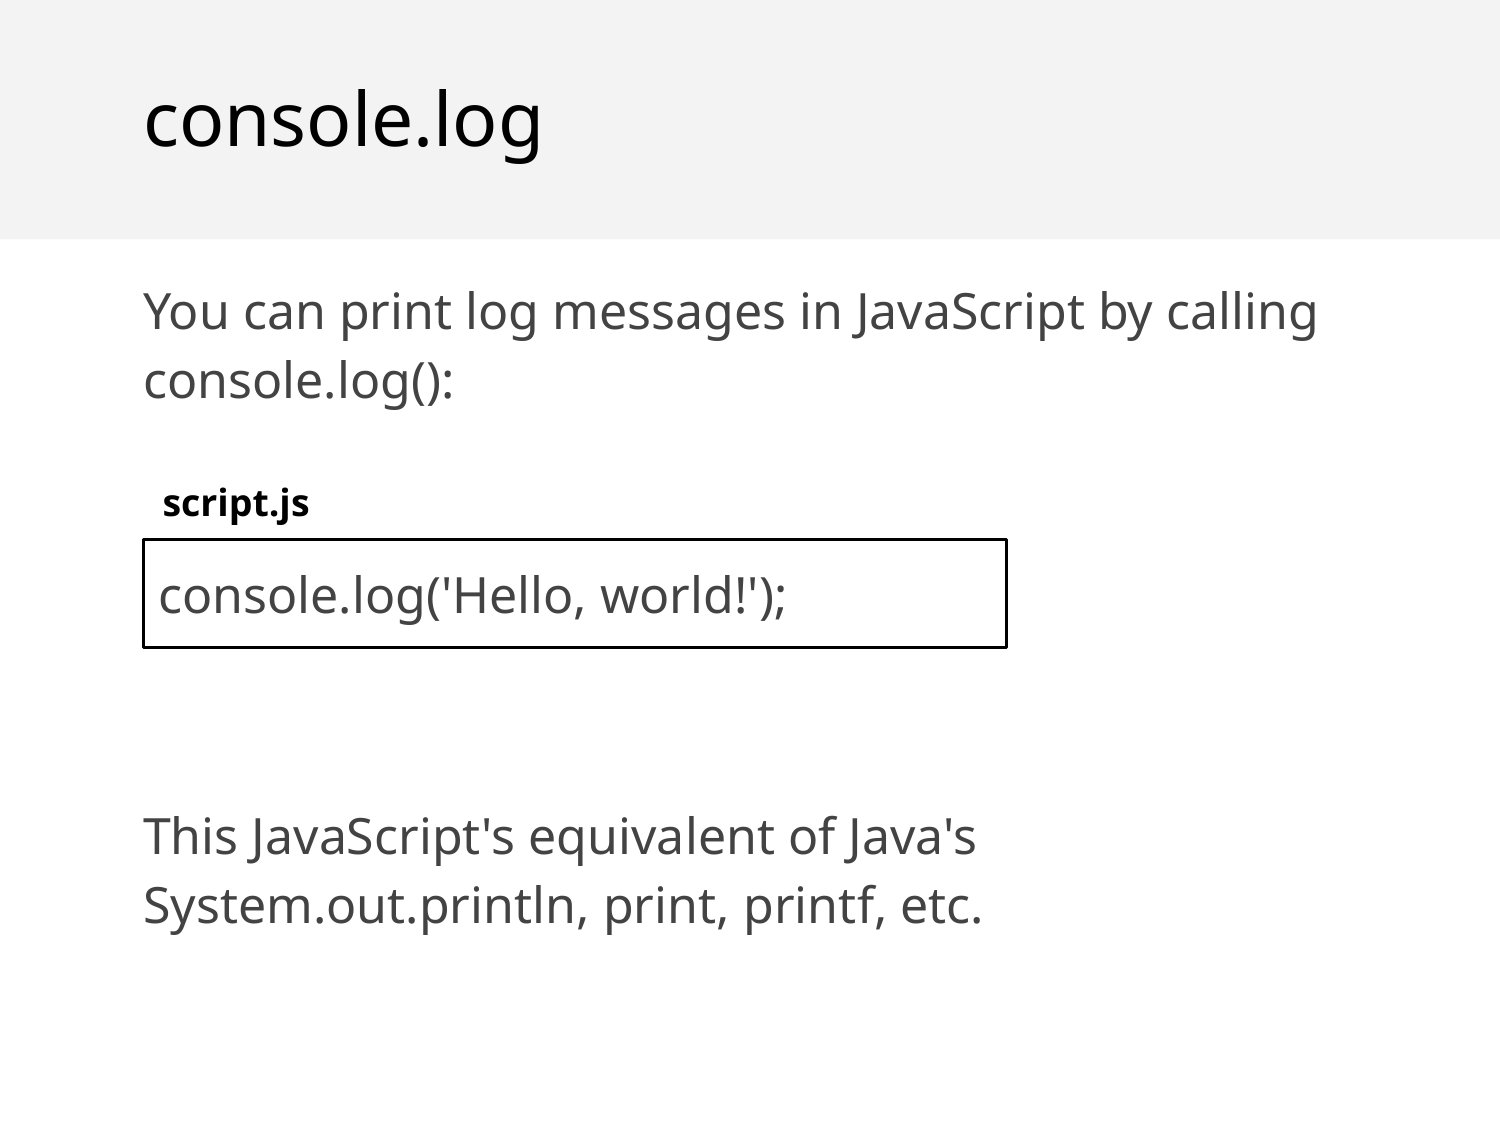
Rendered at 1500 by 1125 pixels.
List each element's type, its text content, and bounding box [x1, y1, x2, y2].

text_box You can print log messages in JavaScript by calling console.log(): [128, 255, 1372, 421]
text_box This JavaScript's equivalent of Java's System.out.println, print, printf, etc. [128, 780, 1372, 946]
text_box script.js [147, 467, 327, 540]
text_box console.log [128, 56, 1372, 183]
text_box console.log('Hello, world!'); [143, 539, 1007, 648]
